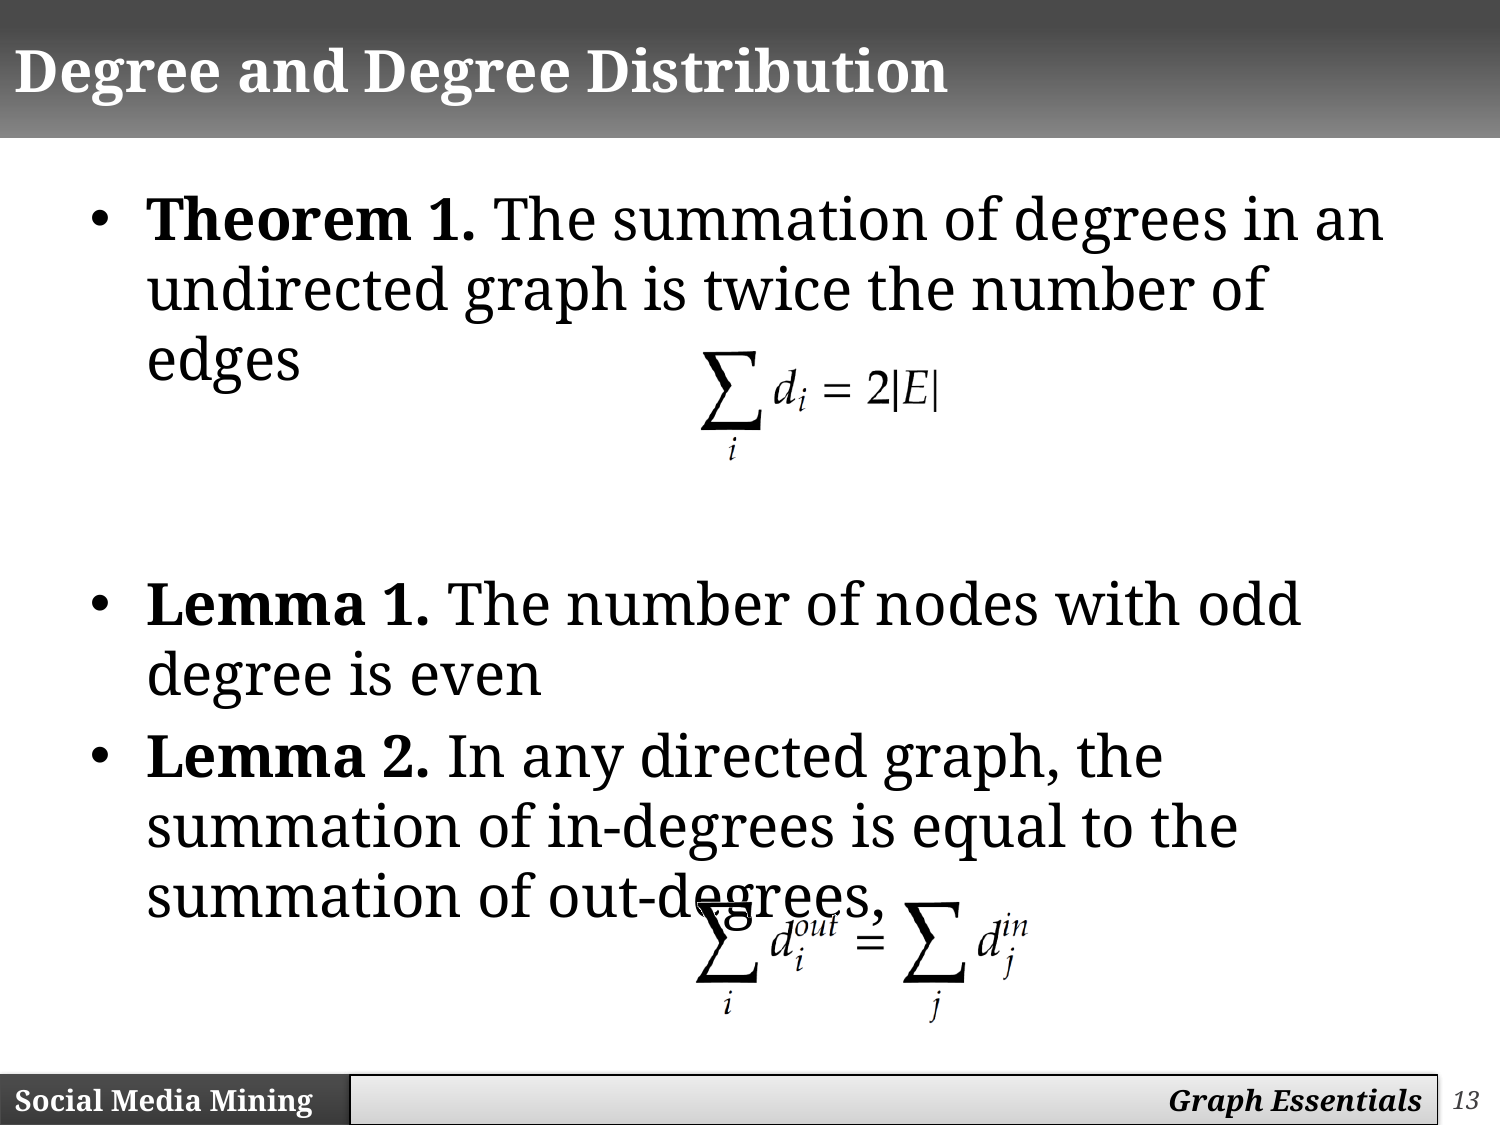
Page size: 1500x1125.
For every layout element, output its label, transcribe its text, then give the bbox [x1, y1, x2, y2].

picture [687, 891, 1030, 1026]
title Degree and Degree Distribution [0, 0, 1500, 138]
picture [699, 348, 942, 463]
list Theorem 1. The summation of degrees in an undirected graph is twice the number of edges Lemma 1. The number of nodes with odd degree is even Lemma 2. In any directed graph, the summation of in-degrees is equal to the summation of out-degrees, [75, 174, 1425, 1048]
